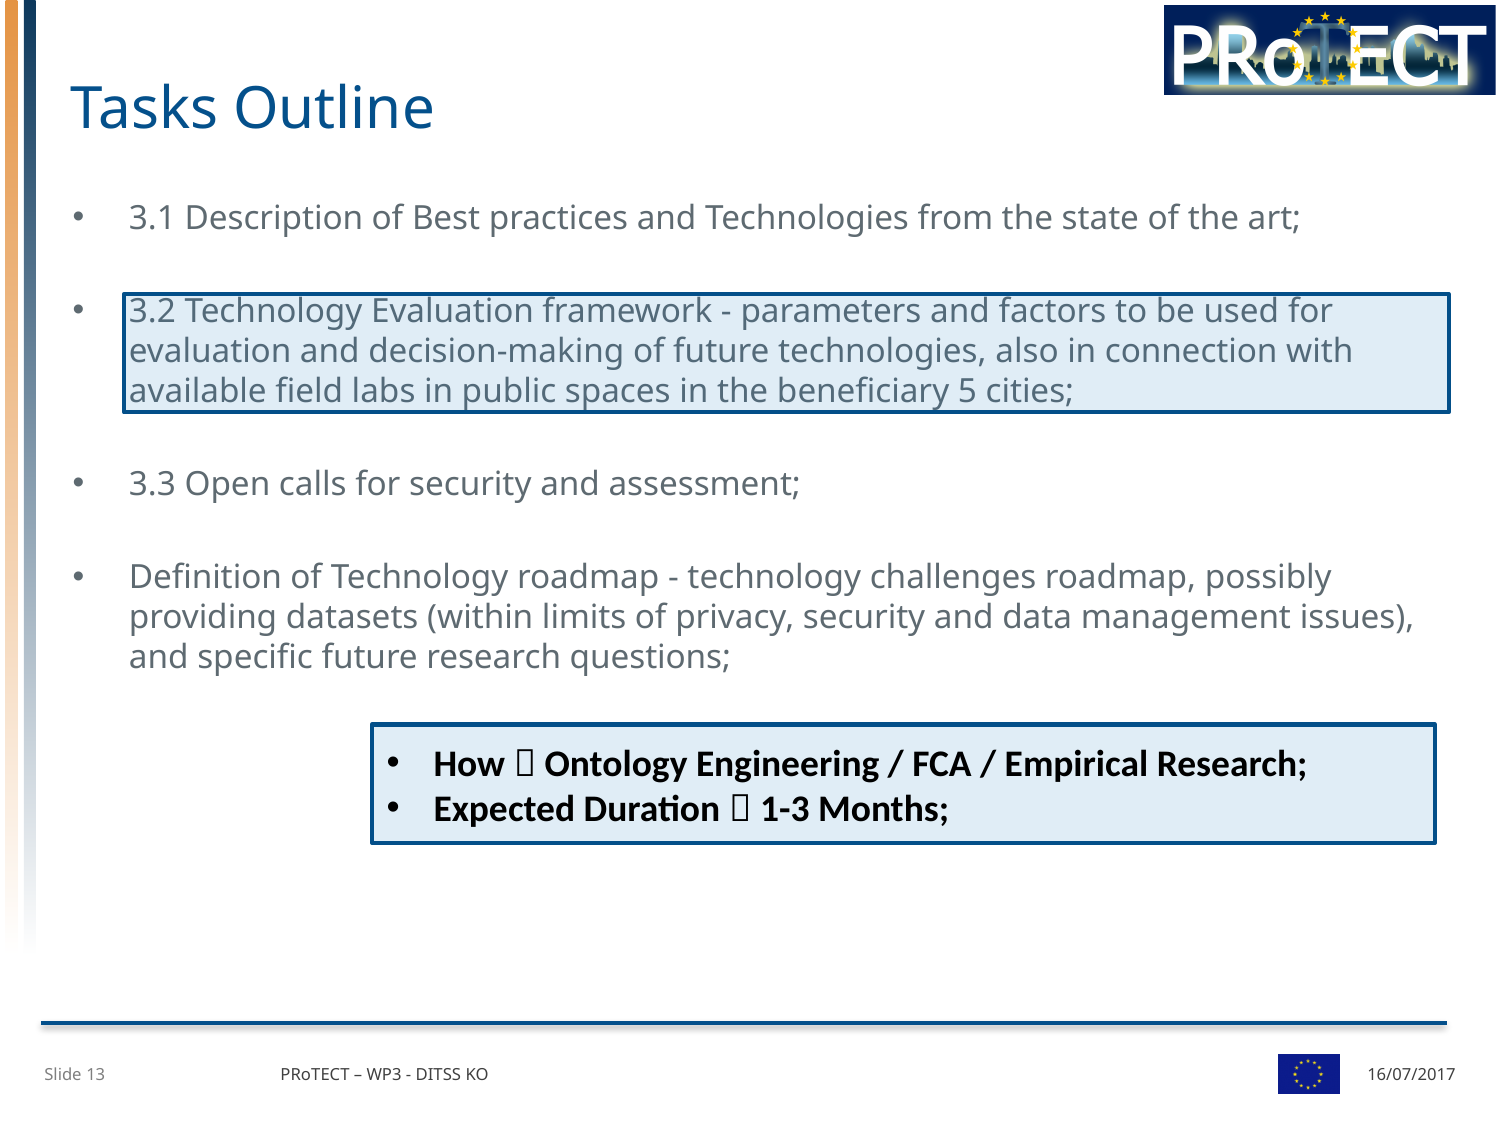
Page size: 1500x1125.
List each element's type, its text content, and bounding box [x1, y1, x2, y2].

picture [1164, 5, 1496, 95]
footer PRoTECT – WP3 - DITSS KO [265, 1055, 1375, 1095]
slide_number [1375, 1055, 1471, 1095]
text_box [122, 292, 1451, 414]
text_box 3.1 Description of Best practices and Technologies from the state of the art; 3.2 Technology Evaluation framework - parameters and factors to be used for evaluation and decision-making of future technologies, also in connection with available field labs in public spaces in the beneficiary 5 cities; 3.3 Open calls for security and assessment; Definition of Technology roadmap - technology challenges roadmap, possibly providing datasets (within limits of privacy, security and data management issues), and specific future research questions; [43, 196, 1449, 905]
slide_number Slide 13 [29, 1055, 188, 1099]
text_box How  Ontology Engineering / FCA / Empirical Research; Expected Duration  1-3 Months; [370, 722, 1437, 845]
title Tasks Outline [41, 49, 1058, 162]
